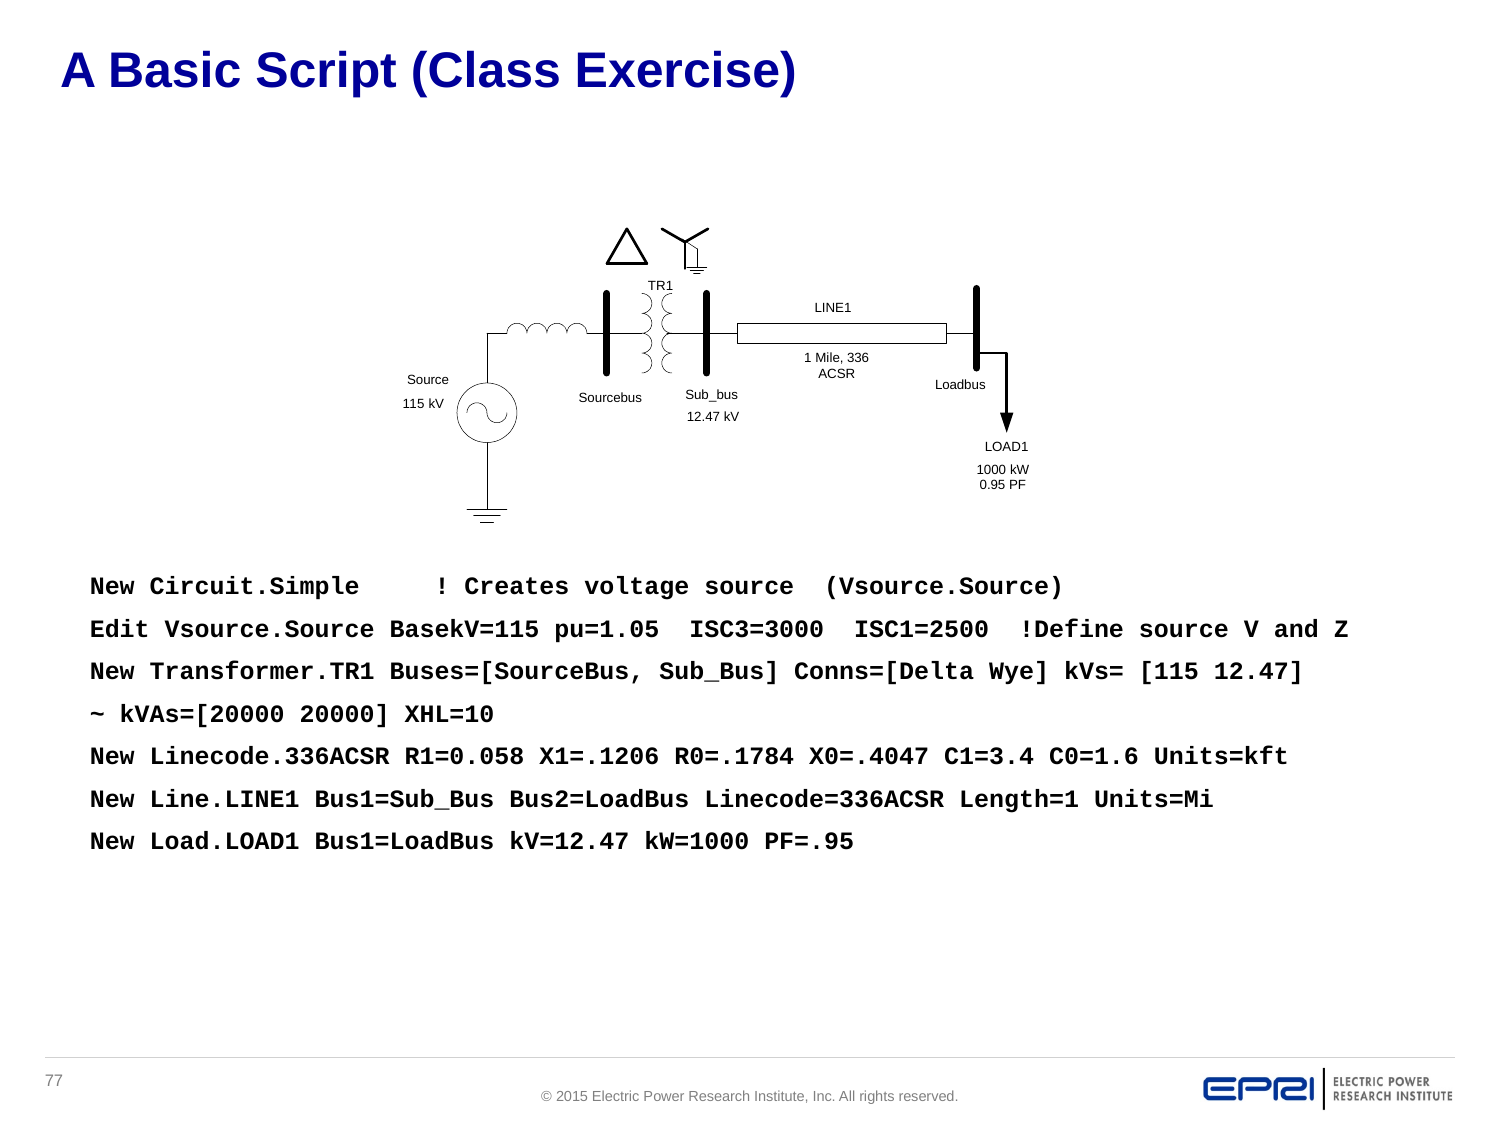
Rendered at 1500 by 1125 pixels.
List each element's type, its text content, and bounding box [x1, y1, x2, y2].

title A Basic Script (Class Exercise) [44, 29, 1456, 151]
picture [399, 224, 1032, 526]
picture [1200, 1064, 1455, 1113]
text_box New Circuit.Simple ! Creates voltage source (Vsource.Source) Edit Vsource.Source BasekV=115 pu=1.05 ISC3=3000 ISC1=2500 !Define source V and Z New Transformer.TR1 Buses=[SourceBus, Sub_Bus] Conns=[Delta Wye] kVs= [115 12.47] ~ kVAs=[20000 20000] XHL=10 New Linecode.336ACSR R1=0.058 X1=.1206 R0=.1784 X0=.4047 C1=3.4 C0=1.6 Units=kft New Line.LINE1 Bus1=Sub_Bus Bus2=LoadBus Linecode=336ACSR Length=1 Units=Mi New Load.LOAD1 Bus1=LoadBus kV=12.47 kW=1000 PF=.95 [74, 562, 1438, 862]
